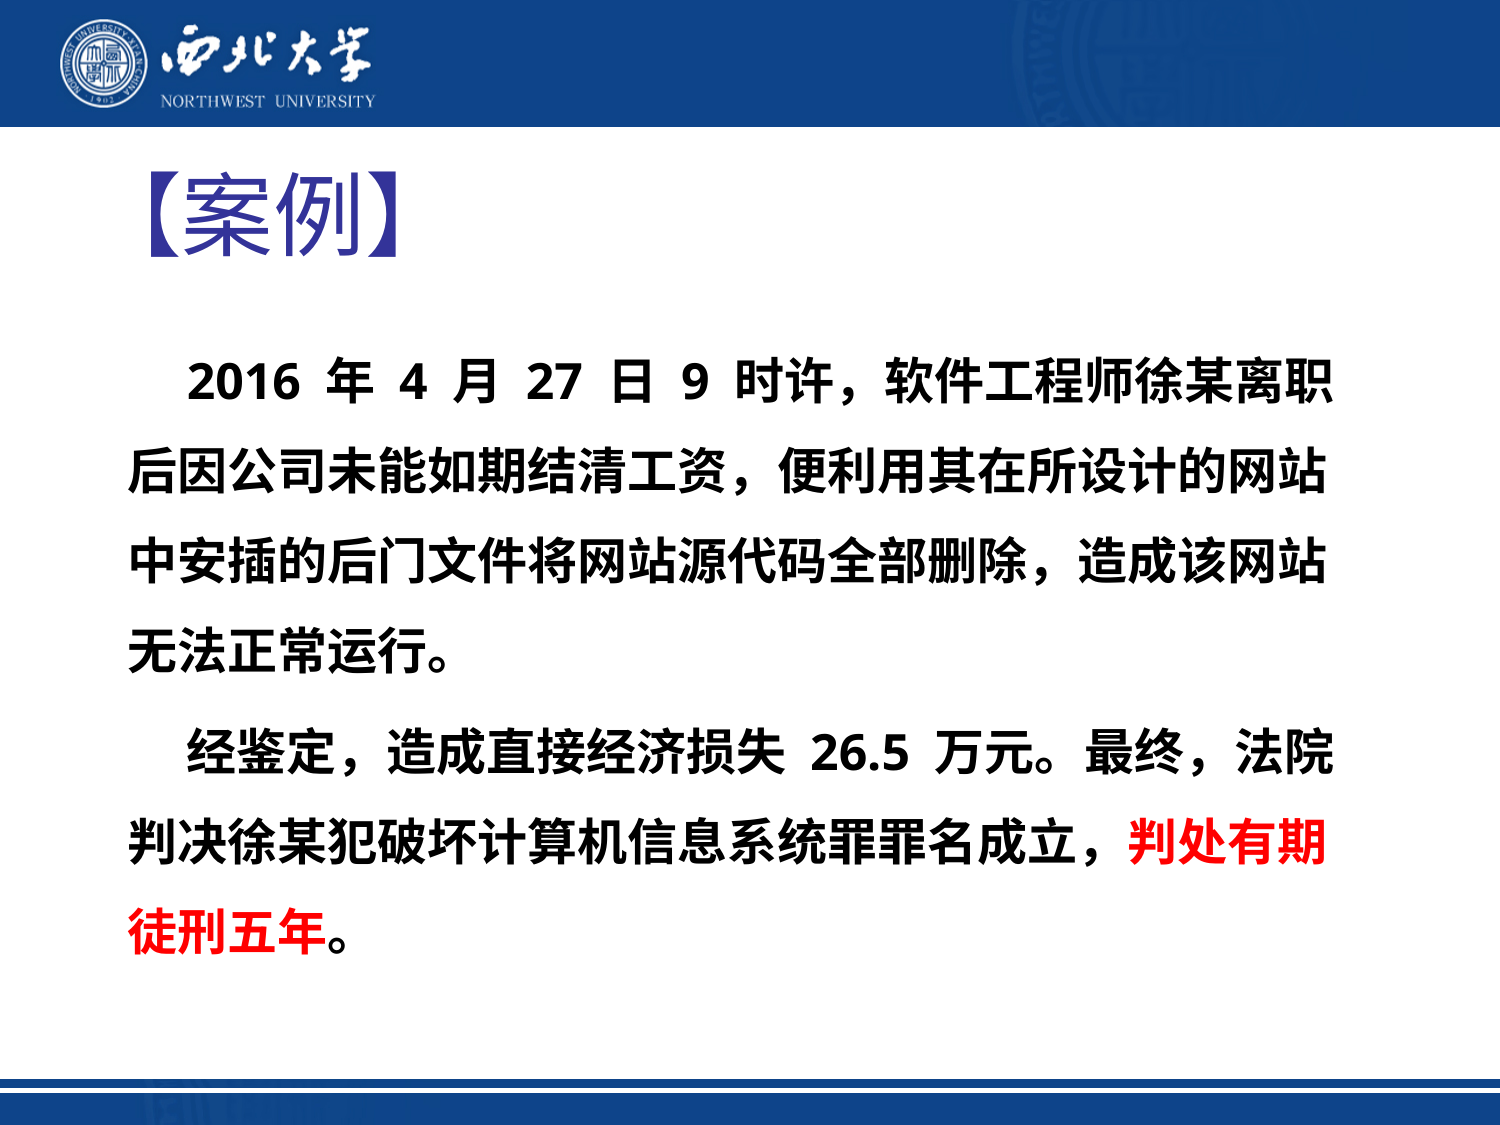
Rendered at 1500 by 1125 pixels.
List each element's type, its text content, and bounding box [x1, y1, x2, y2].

title 【案例】 [75, 137, 1354, 275]
picture [0, 1079, 1500, 1088]
list 2016 年 4 月 27 日 9 时许，软件工程师徐某离职后因公司未能如期结清工资，便利用其在所设计的网站中安插的后门文件将网站源代码全部删除，造成该网站无法正常运行。 经鉴定，造成直接经济损失 26.5 万元。最终，法院判决徐某犯破坏计算机信息系统罪罪名成立，判处有期徒刑五年。 [112, 312, 1388, 988]
picture [0, 0, 1500, 127]
picture [0, 1093, 1500, 1125]
